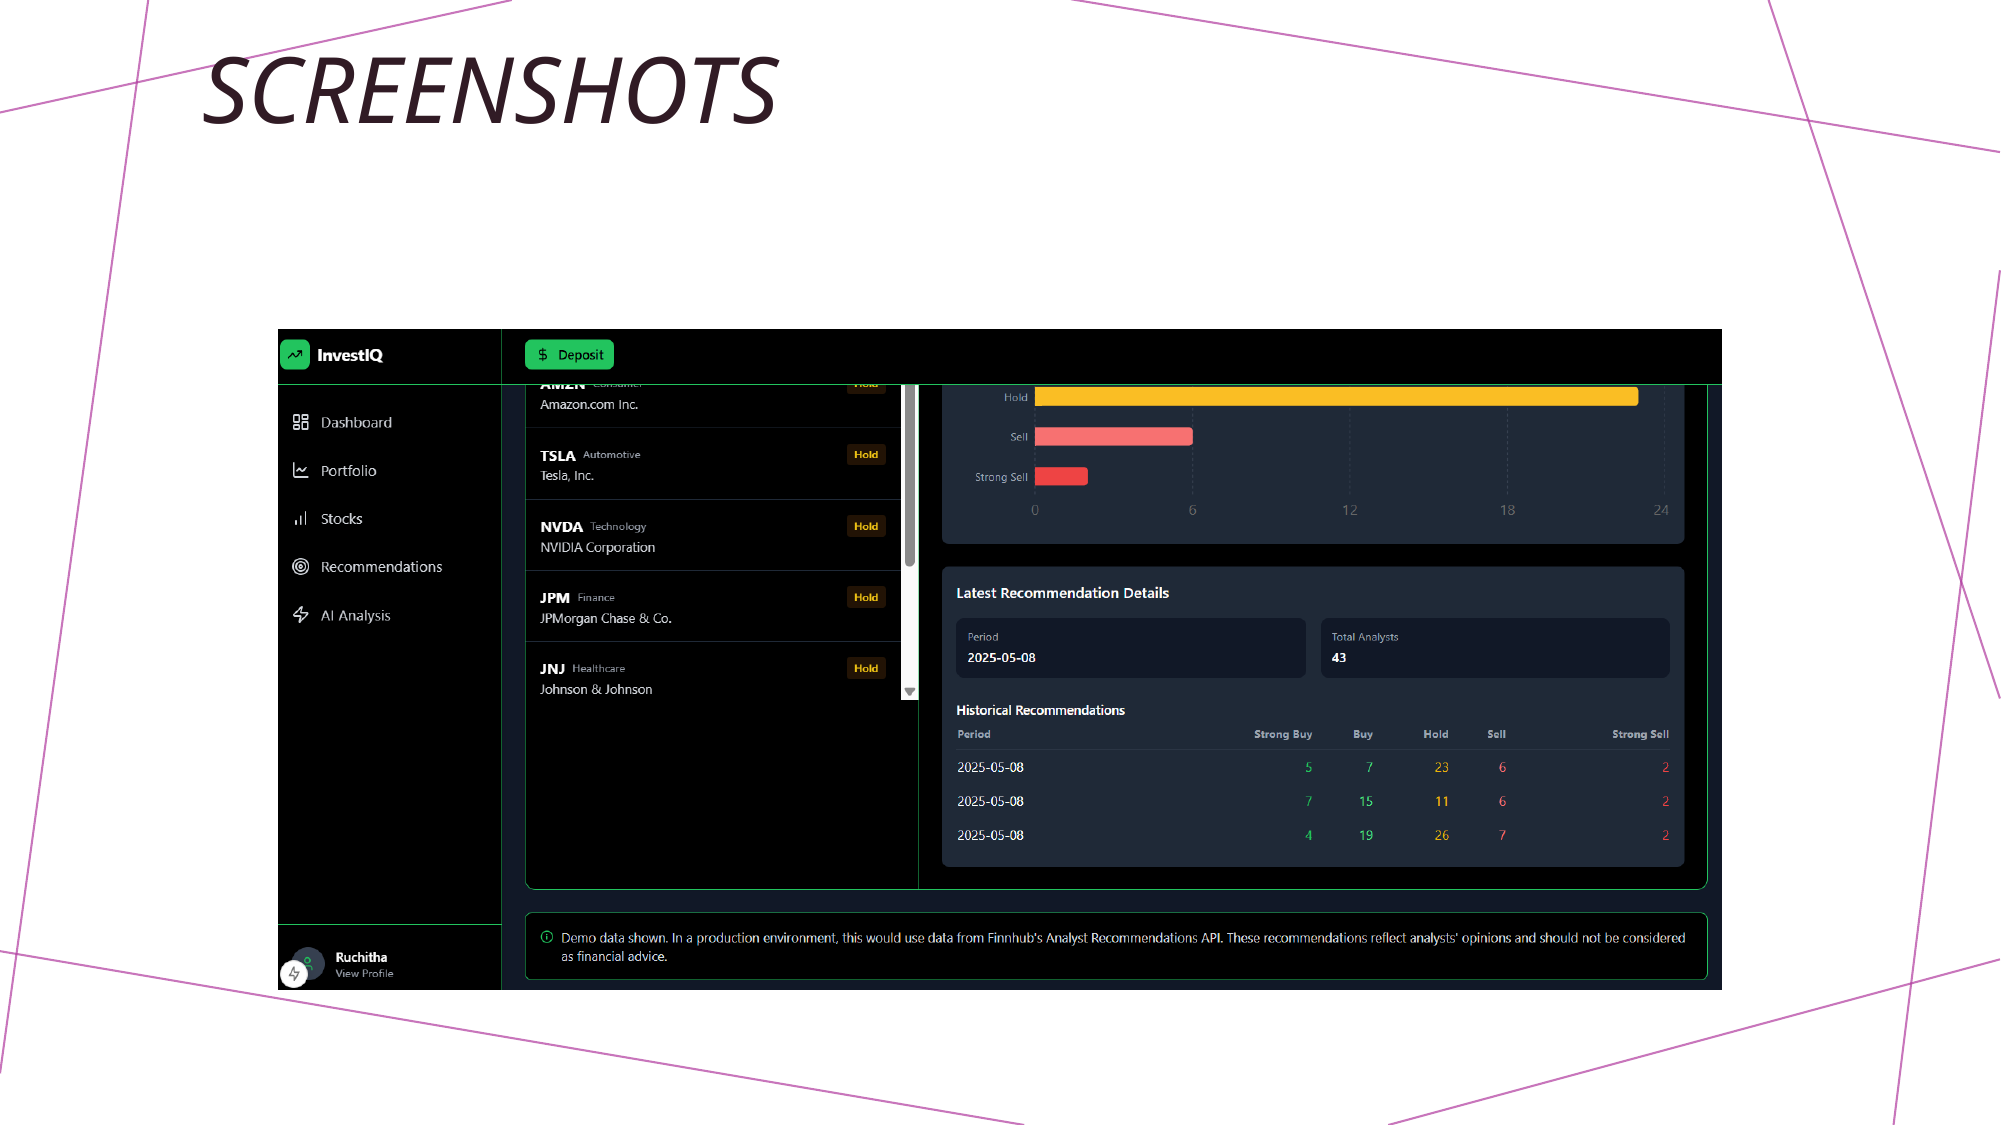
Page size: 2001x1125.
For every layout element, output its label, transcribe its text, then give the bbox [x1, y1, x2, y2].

title Screenshots [187, 32, 1813, 156]
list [278, 329, 1722, 990]
